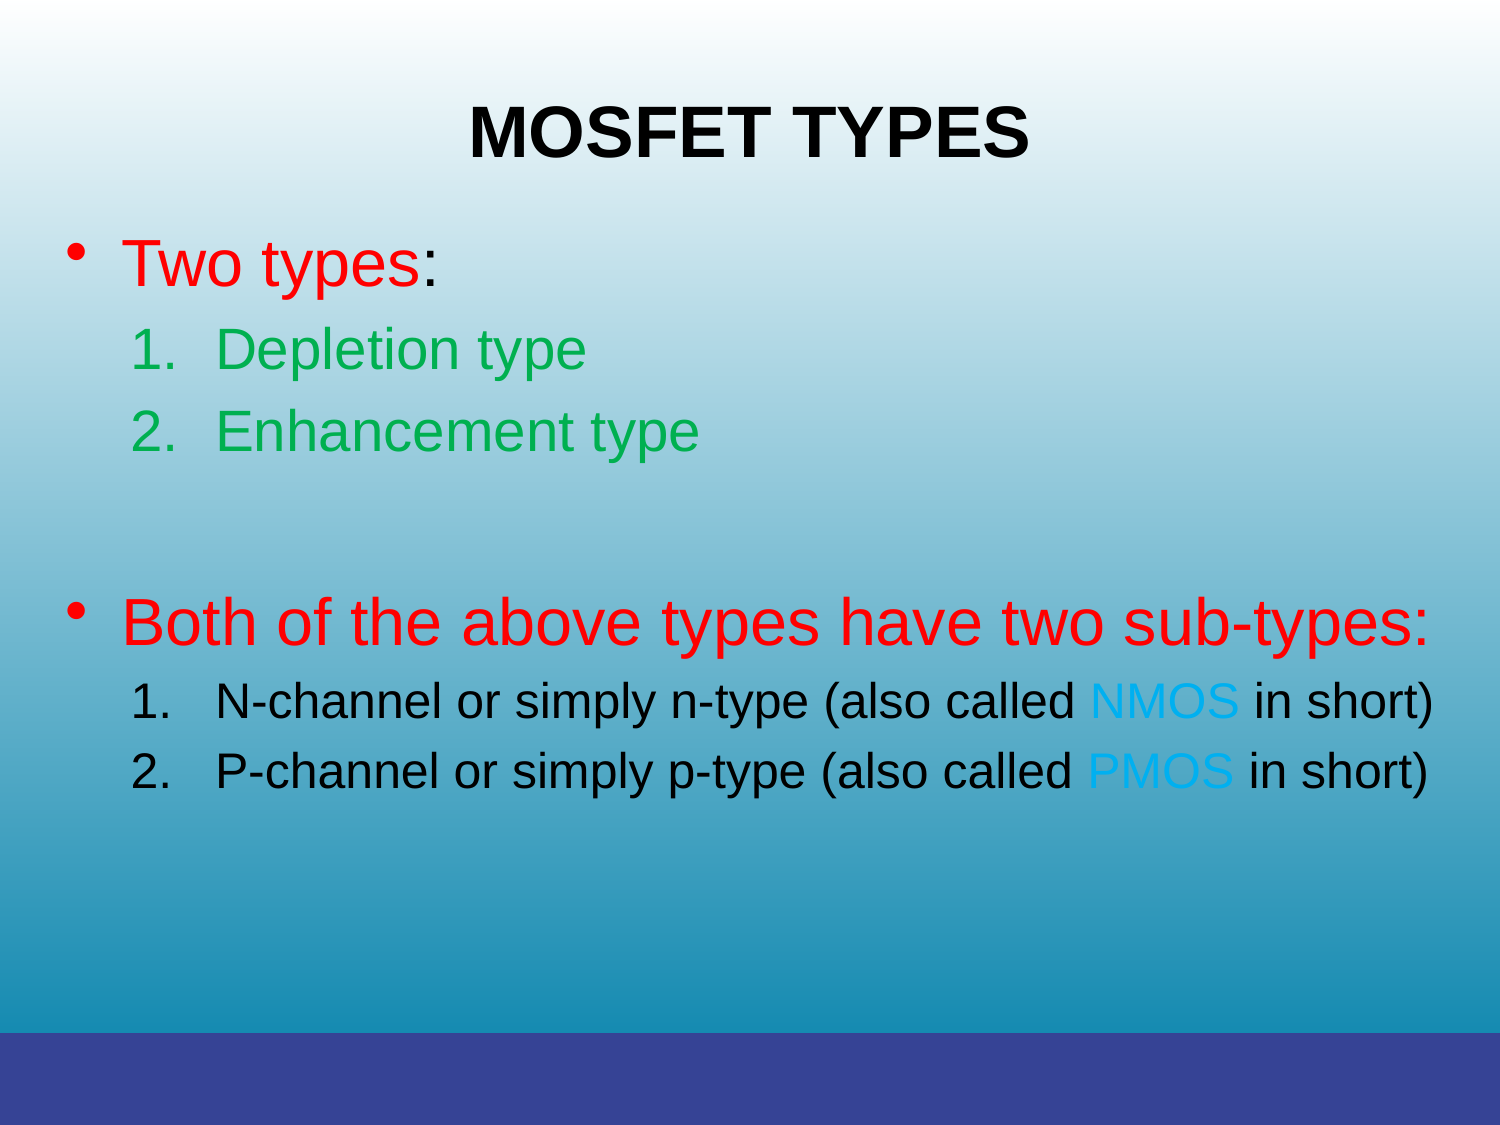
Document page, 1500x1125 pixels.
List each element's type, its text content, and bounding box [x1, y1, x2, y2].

title MOSFET TYPES [75, 45, 1425, 212]
picture [0, 1033, 1500, 1125]
list Two types: Depletion type Enhancement type Both of the above types have two sub-types: N-channel or simply n-type (also called NMOS in short) P-channel or simply p-type (also called PMOS in short) [50, 212, 1450, 1005]
